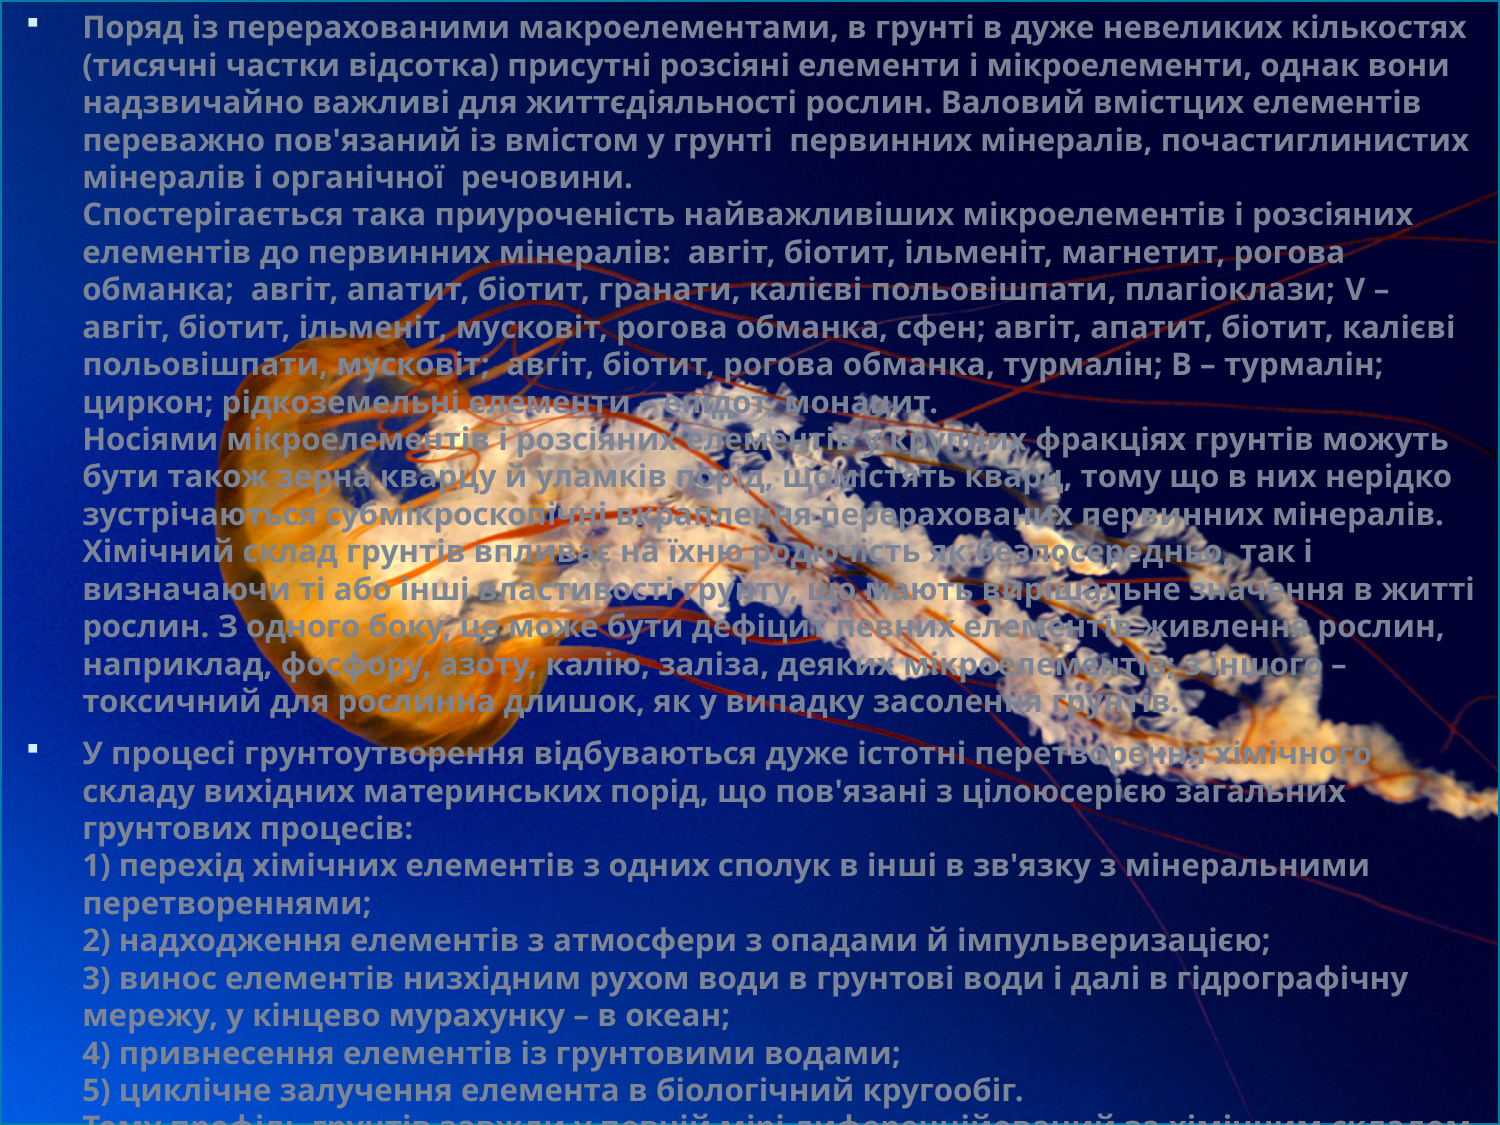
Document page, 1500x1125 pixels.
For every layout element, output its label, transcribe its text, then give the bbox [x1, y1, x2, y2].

list Поряд із перерахованими макроелементами, в грунті в дуже невеликих кількостях (тисячні частки відсотка) присутні розсіяні елементи і мікроелементи, однак вони надзвичайно важливі для життєдіяльності рослин. Валовий вмістцих елементів переважно пов'язаний із вмістом у грунті первинних мінералів, почастиглинистих мінералів і органічної речовини. Спостерігається така приуроченість найважливіших мікроелементів і розсіяних елементів до первинних мінералів: авгіт, біотит, ільменіт, магнетит, рогова обманка; авгіт, апатит, біотит, гранати, калієві польовішпати, плагіоклази; V – авгіт, біотит, ільменіт, мусковіт, рогова обманка, сфен; авгіт, апатит, біотит, калієві польовішпати, мусковіт; авгіт, біотит, рогова обманка, турмалін; В – турмалін; циркон; рідкоземельні елементи – епідот, монацит. Носіями мікроелементів і розсіяних елементів у крупних фракціях грунтів можуть бути також зерна кварцу й уламків порід, щомістять кварц, тому що в них нерідко зустрічаються субмікроскопічні вкраплення перерахованих первинних мінералів. Хімічний склад грунтів впливає на їхню родючість як безпосередньо, так і визначаючи ті або інші властивості грунту, що мають вирішальне значення в житті рослин. З одного боку, це може бути дефіцит певних елементів живлення рослин, наприклад, фосфору, азоту, калію, заліза, деяких мікроелементів; з іншого – токсичний для рослинна длишок, як у випадку засолення грунтів. У процесі грунтоутворення відбуваються дуже істотні перетворення хімічного складу вихідних материнських порід, що пов'язані з цілоюсерією загальних грунтових процесів: 1) перехід хімічних елементів з одних сполук в інші в зв'язку з мінеральними перетвореннями; 2) надходження елементів з атмосфери з опадами й імпульверизацією; 3) винос елементів низхідним рухом води в грунтові води і далі в гідрографічну мережу, у кінцево мурахунку – в океан; 4) привнесення елементів із грунтовими водами; 5) циклічне залучення елемента в біологічний кругообіг. Тому профіль грунтів завжди у певній мірі диференційований за хімічним складом. [0, 0, 1500, 1125]
